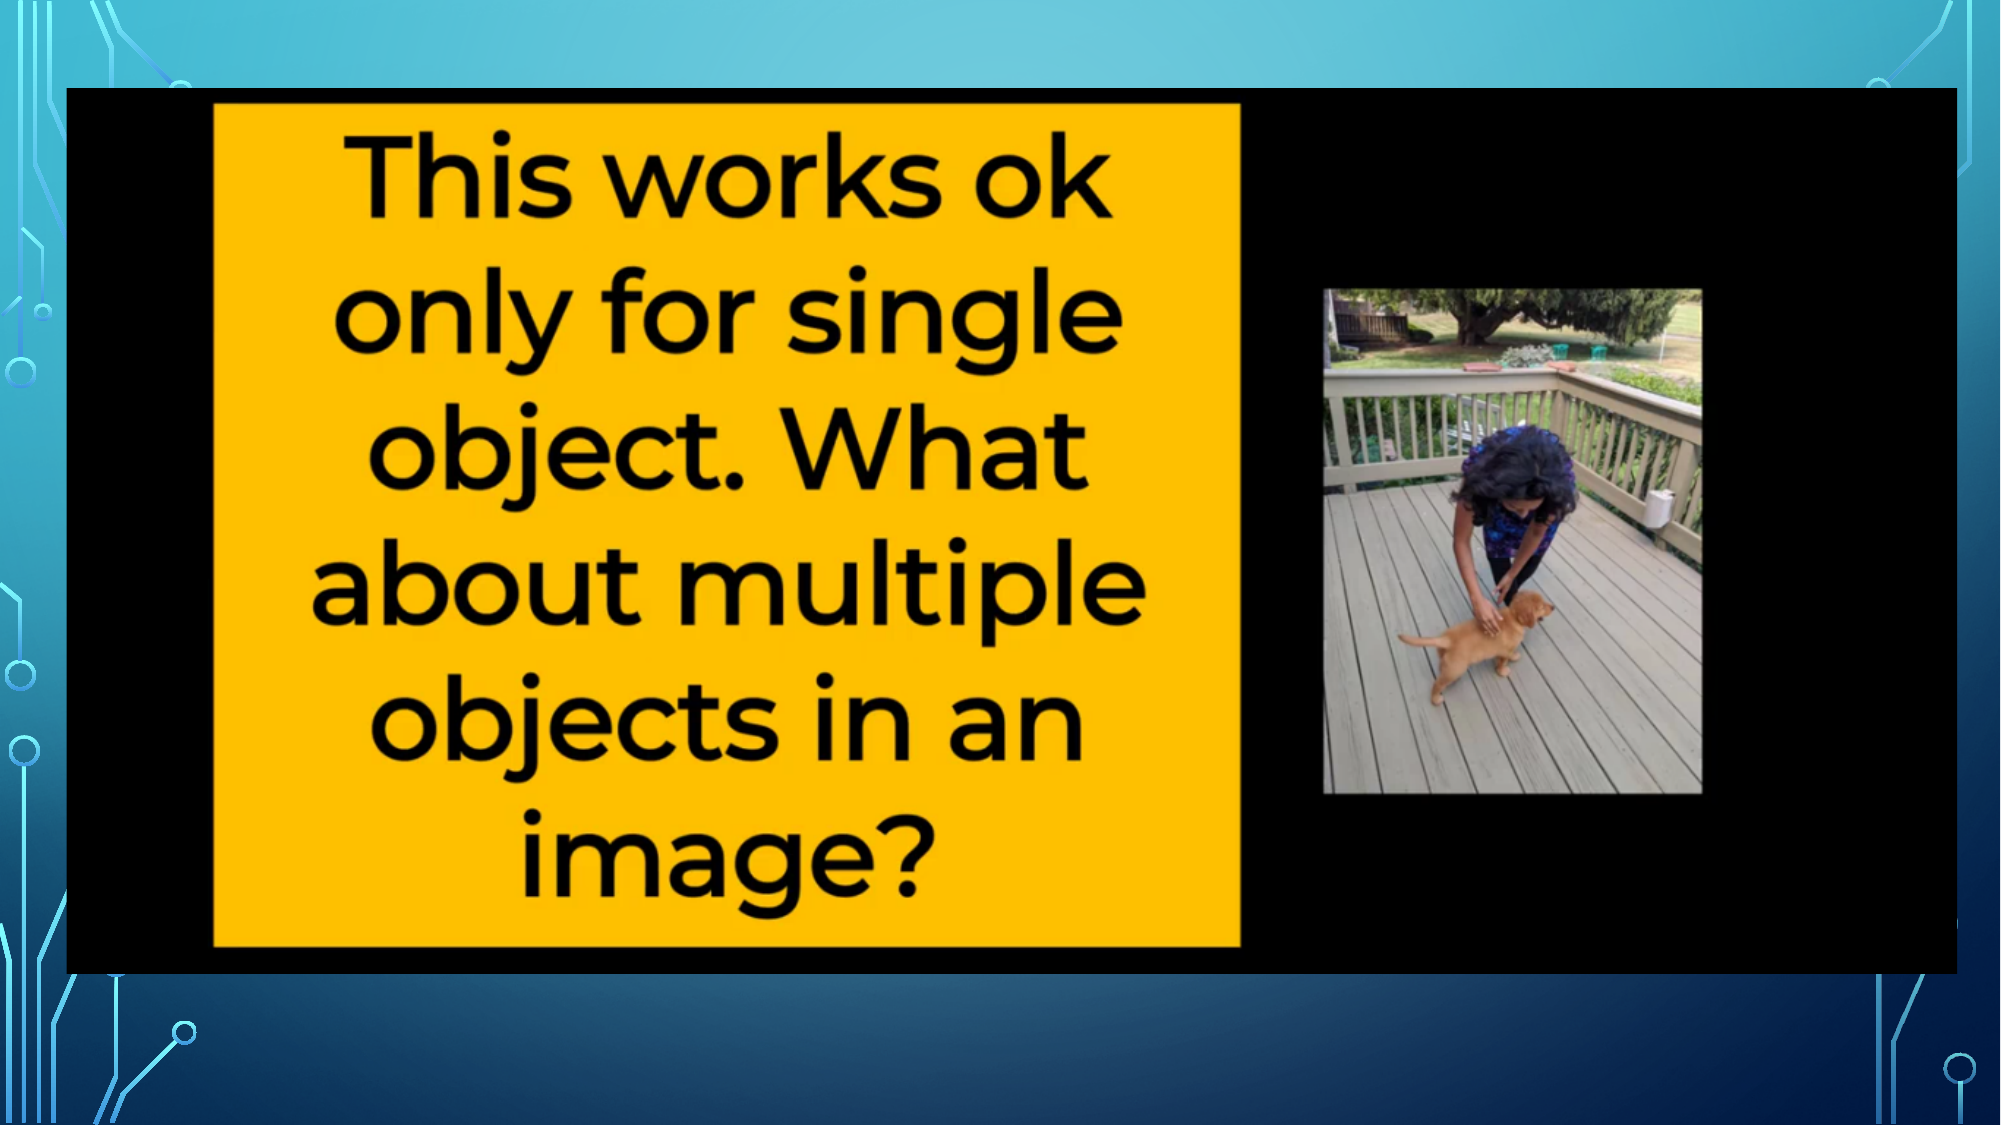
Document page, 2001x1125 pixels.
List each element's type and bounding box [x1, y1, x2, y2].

picture [66, 87, 1958, 974]
